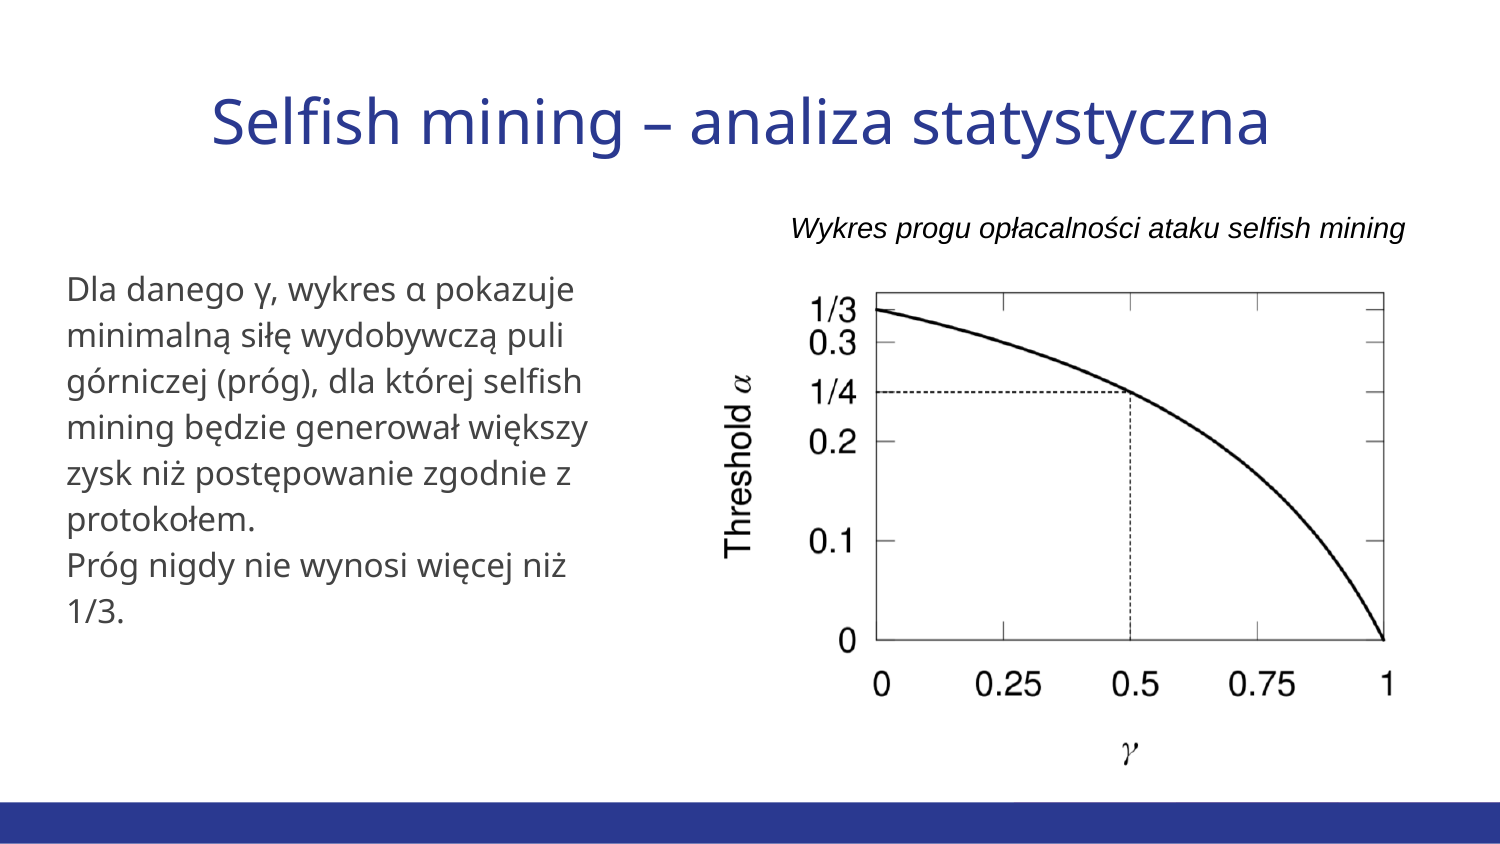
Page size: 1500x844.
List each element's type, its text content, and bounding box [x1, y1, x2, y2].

picture [665, 229, 1500, 803]
text_box Wykres progu opłacalności ataku selfish mining [775, 201, 1449, 228]
list Dla danego γ, wykres α pokazuje minimalną siłę wydobywczą puli górniczej (próg), dla której selfish mining będzie generował większy zysk niż postępowanie zgodnie z protokołem. Próg nigdy nie wynosi więcej niż 1/3. [51, 201, 647, 750]
title Selfish mining – analiza statystyczna [51, 67, 1449, 167]
